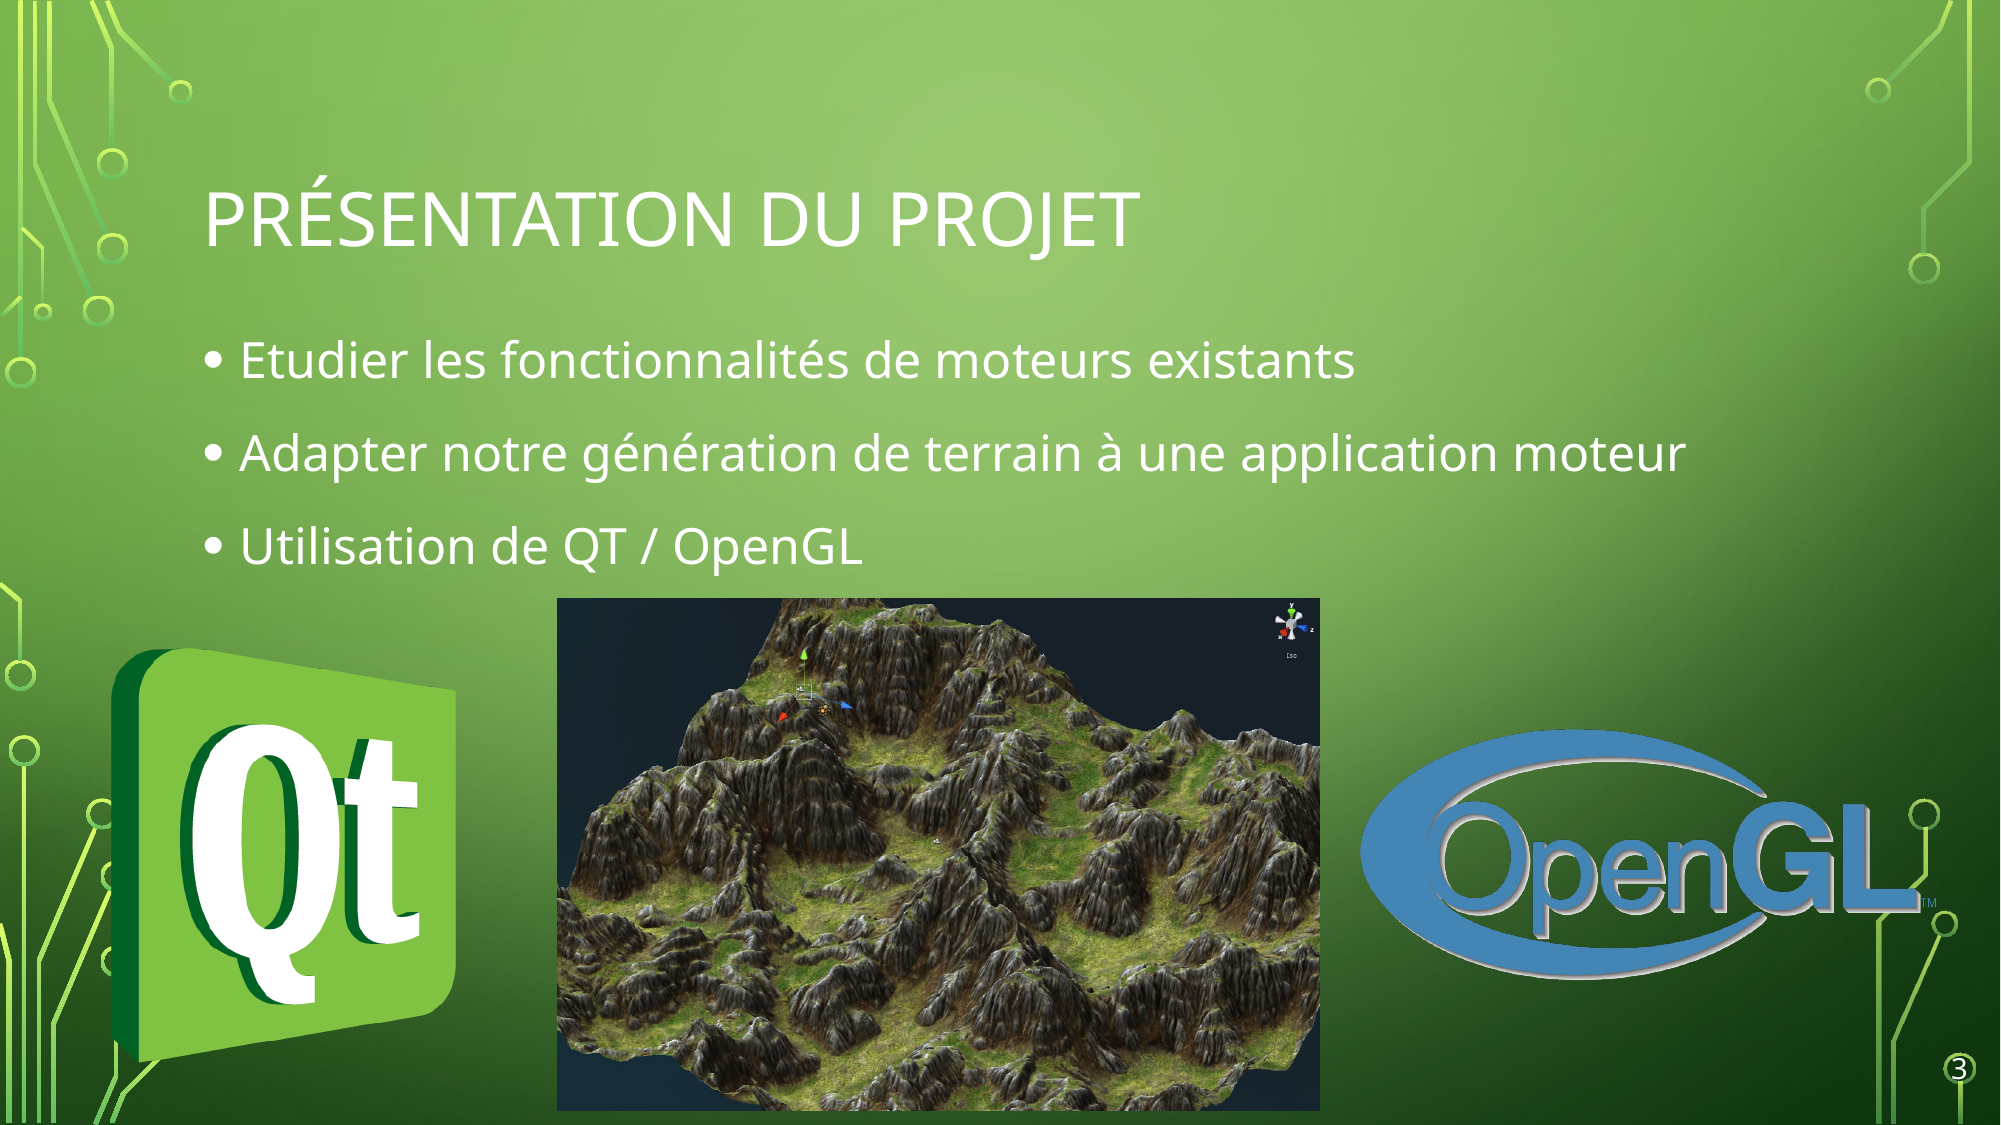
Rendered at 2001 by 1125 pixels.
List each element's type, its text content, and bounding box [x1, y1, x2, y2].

list Etudier les fonctionnalités de moteurs existants Adapter notre génération de terrain à une application moteur Utilisation de QT / OpenGL [187, 309, 1813, 950]
title Présentation du projet [187, 101, 1813, 309]
picture [41, 611, 527, 1098]
picture [556, 598, 1321, 1112]
picture [1350, 725, 1946, 984]
slide_number 3 [1906, 1025, 1984, 1111]
